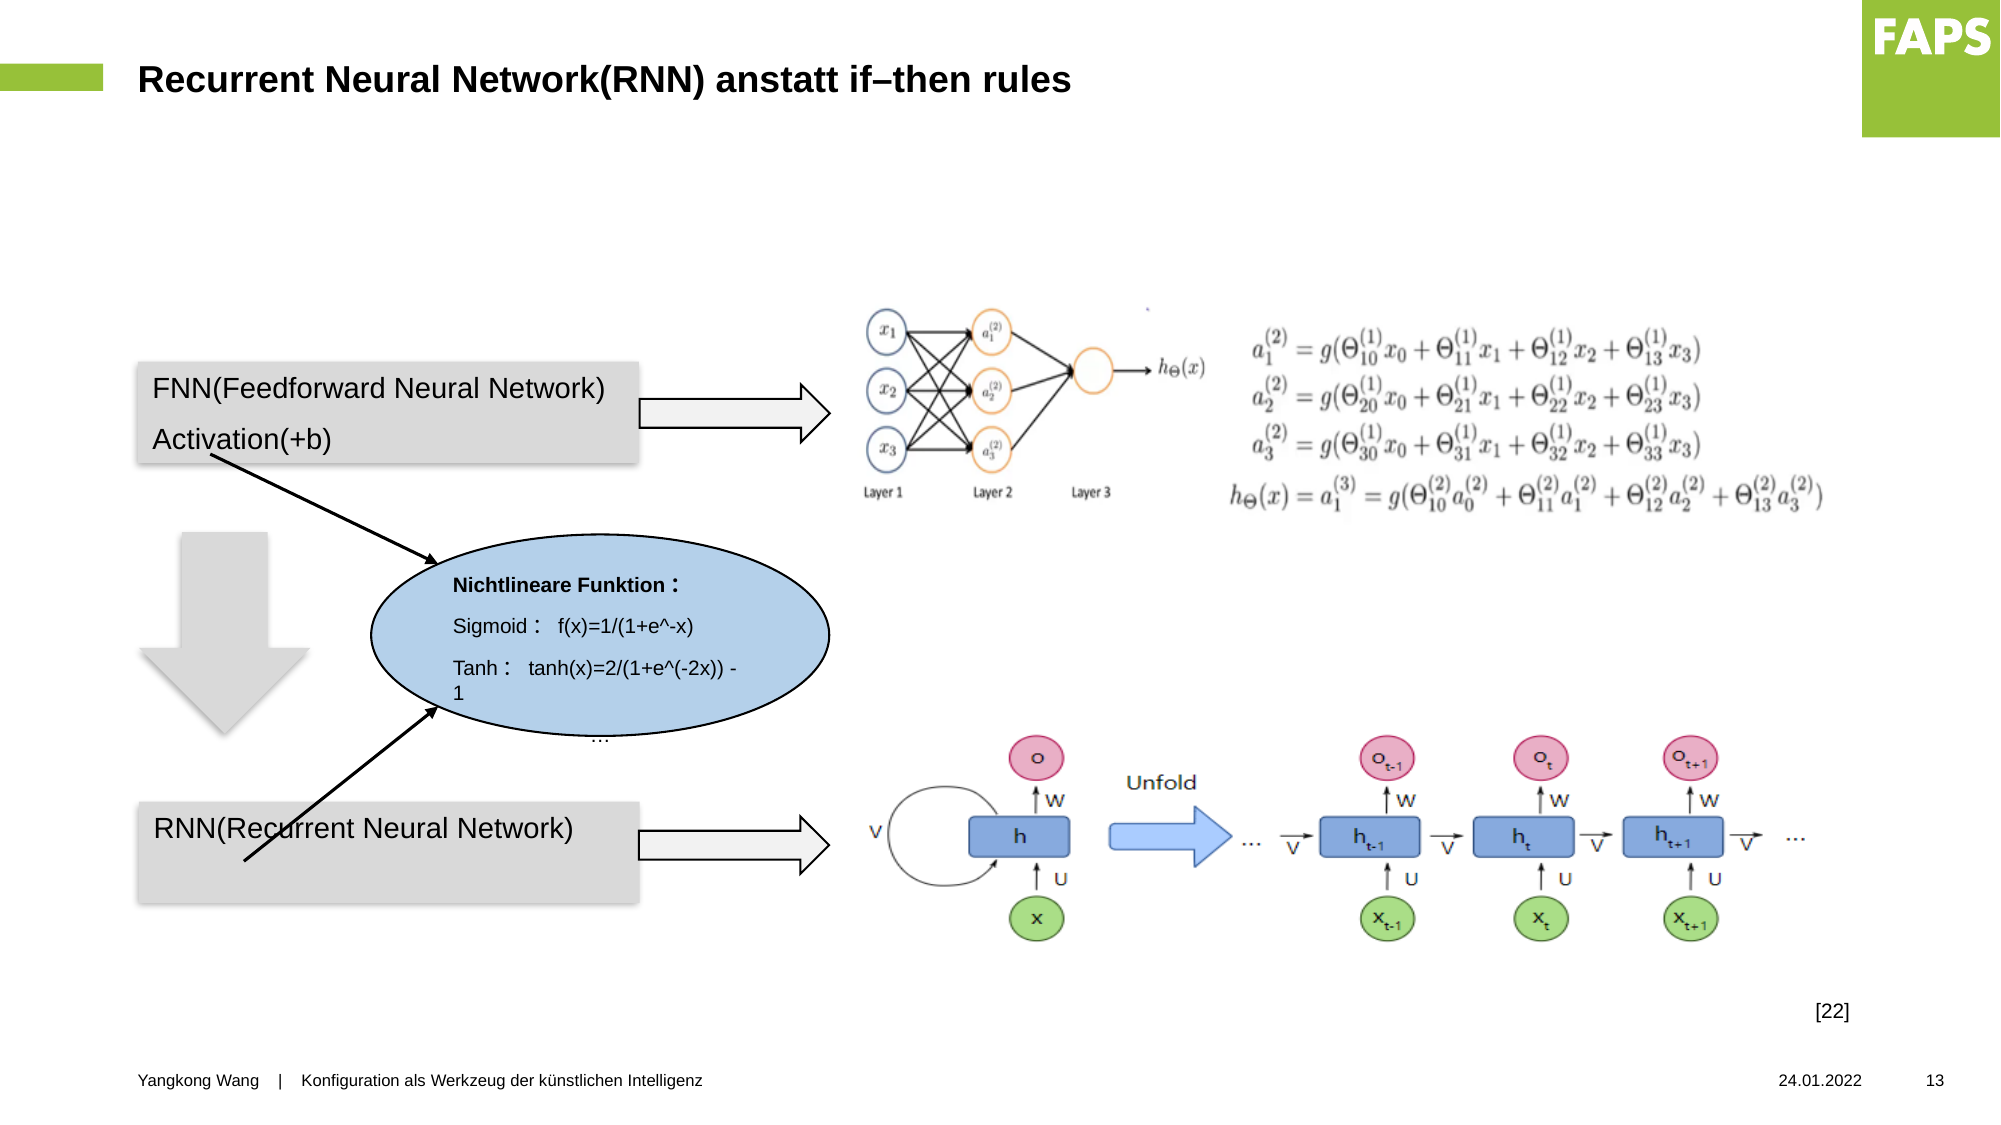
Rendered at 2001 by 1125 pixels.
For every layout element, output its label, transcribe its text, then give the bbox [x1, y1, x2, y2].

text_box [210, 454, 439, 564]
text_box [136, 531, 314, 736]
picture [829, 247, 1862, 578]
text_box [638, 382, 829, 445]
text_box [637, 813, 829, 877]
text_box Nichtlineare Funktion： Sigmoid：f(x)=1/(1+e^-x) Tanh：tanh(x)=2/(1+e^(-2x)) -1 … [370, 533, 831, 737]
text_box [22] [1815, 998, 1907, 1064]
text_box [243, 706, 439, 862]
picture [829, 700, 1862, 995]
title Recurrent Neural Network(RNN) anstatt if–then rules [137, 54, 1863, 138]
